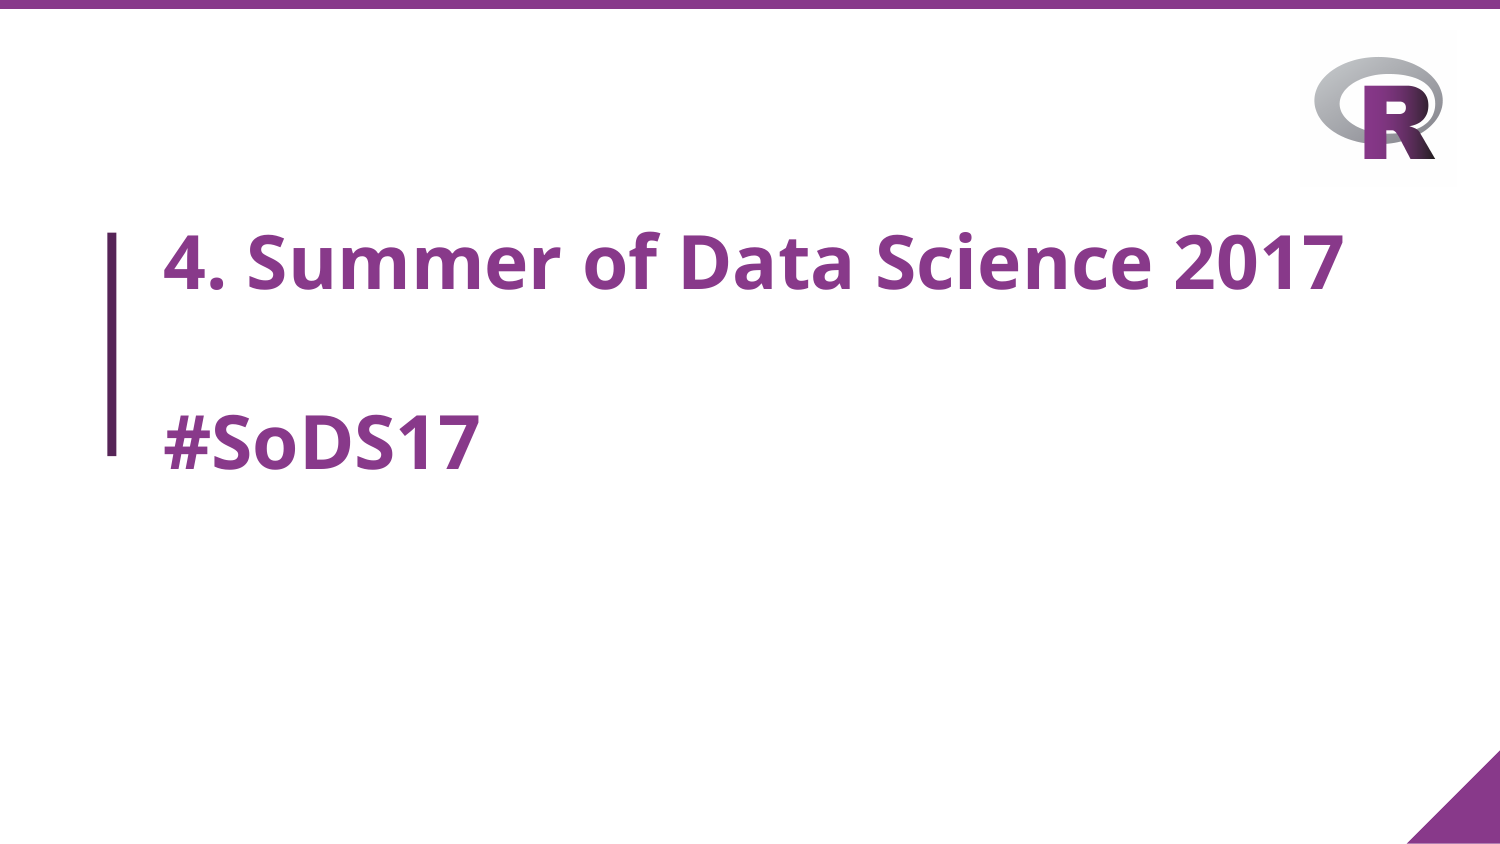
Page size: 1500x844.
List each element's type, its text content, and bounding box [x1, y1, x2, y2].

picture [1300, 30, 1457, 187]
title 4. Summer of Data Science 2017 #SoDS17 [148, 199, 1500, 390]
